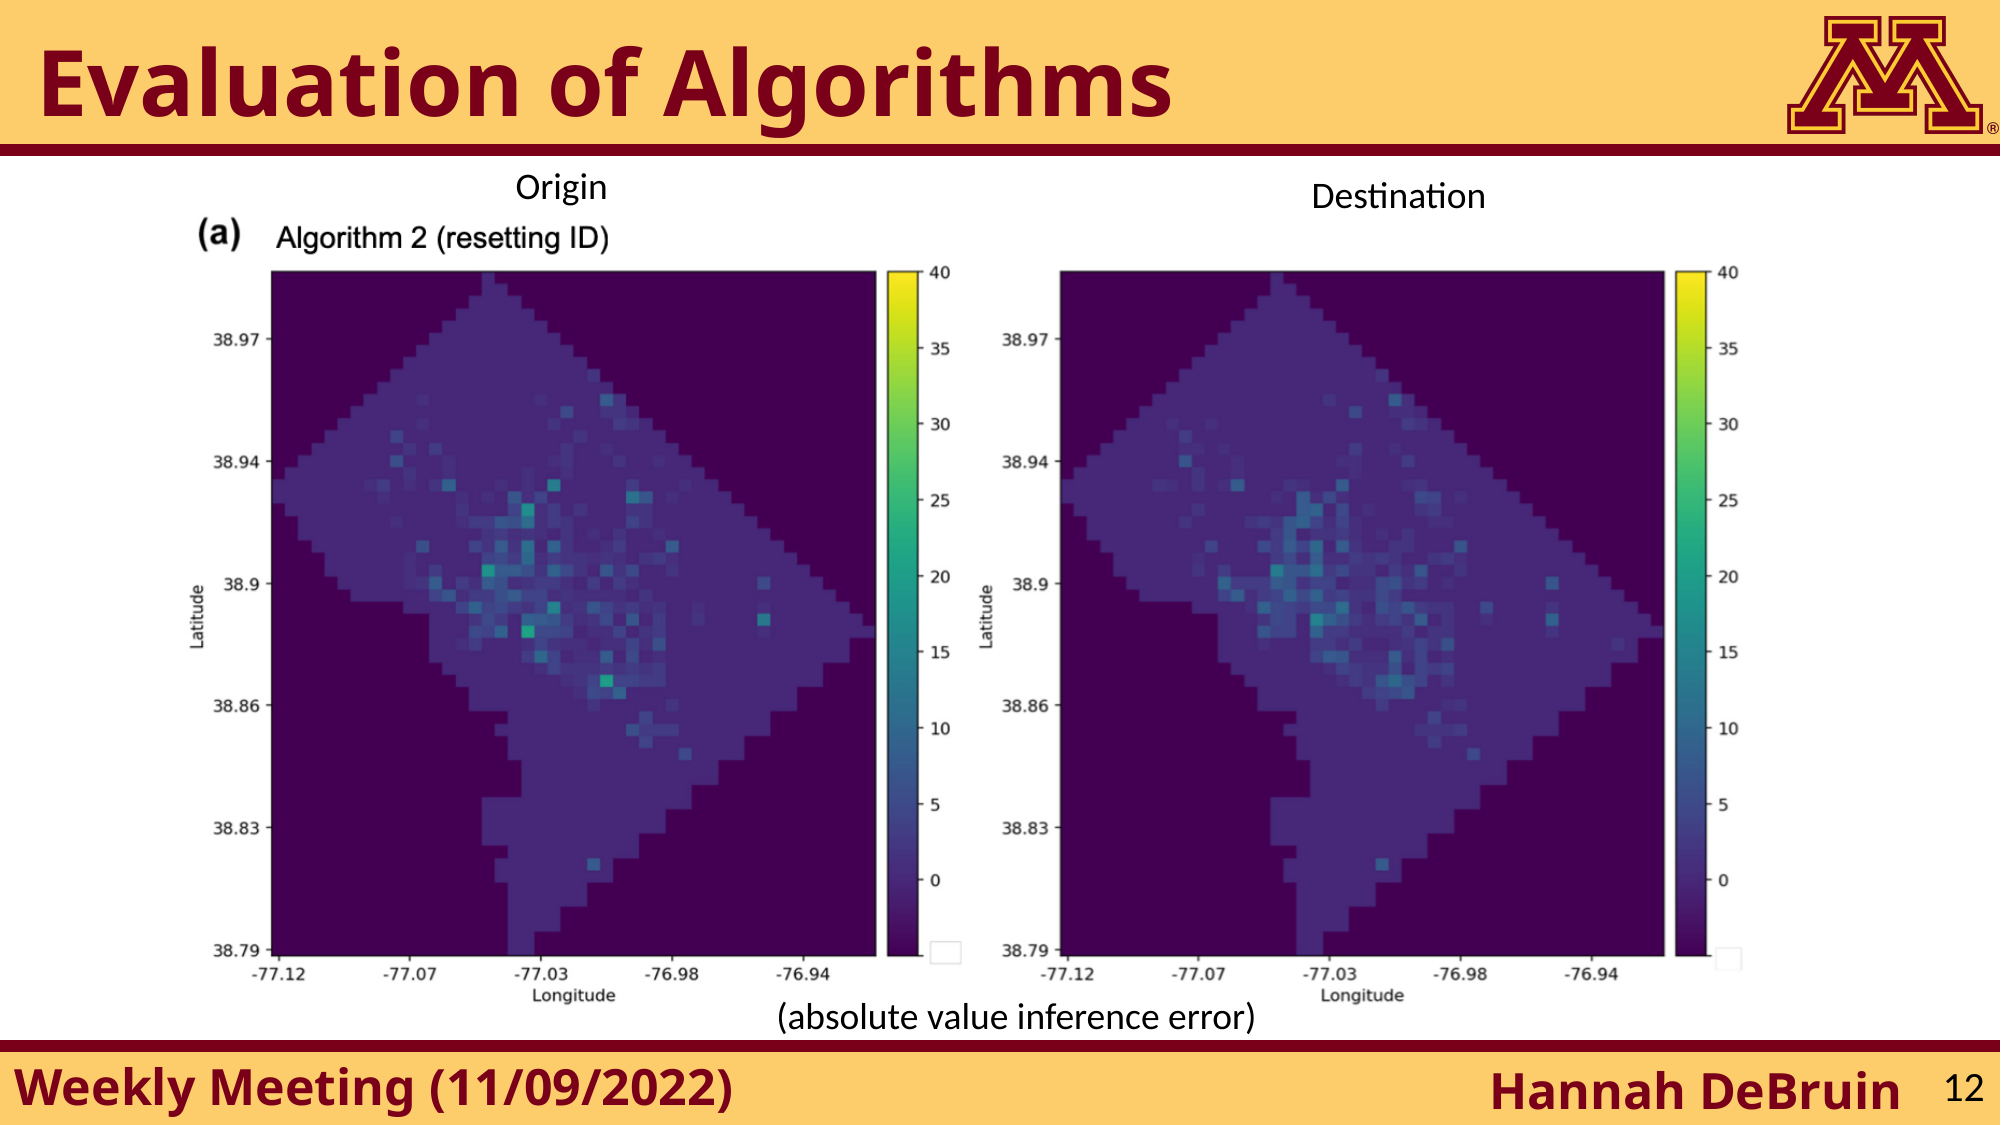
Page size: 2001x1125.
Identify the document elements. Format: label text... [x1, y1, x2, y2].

picture [1786, 14, 2000, 136]
text_box Weekly Meeting (11/09/2022) [0, 1053, 1000, 1125]
picture [172, 206, 1760, 1026]
text_box [0, 0, 2000, 144]
text_box [0, 1052, 1550, 1125]
text_box (absolute value inference error) [761, 1026, 1272, 1045]
slide_number 12 [1550, 1052, 2000, 1125]
text_box Origin [500, 154, 623, 206]
text_box Destination [1296, 163, 1502, 206]
text_box Hannah DeBruin [1249, 1053, 1550, 1125]
text_box Evaluation of Algorithms [21, 29, 1749, 144]
